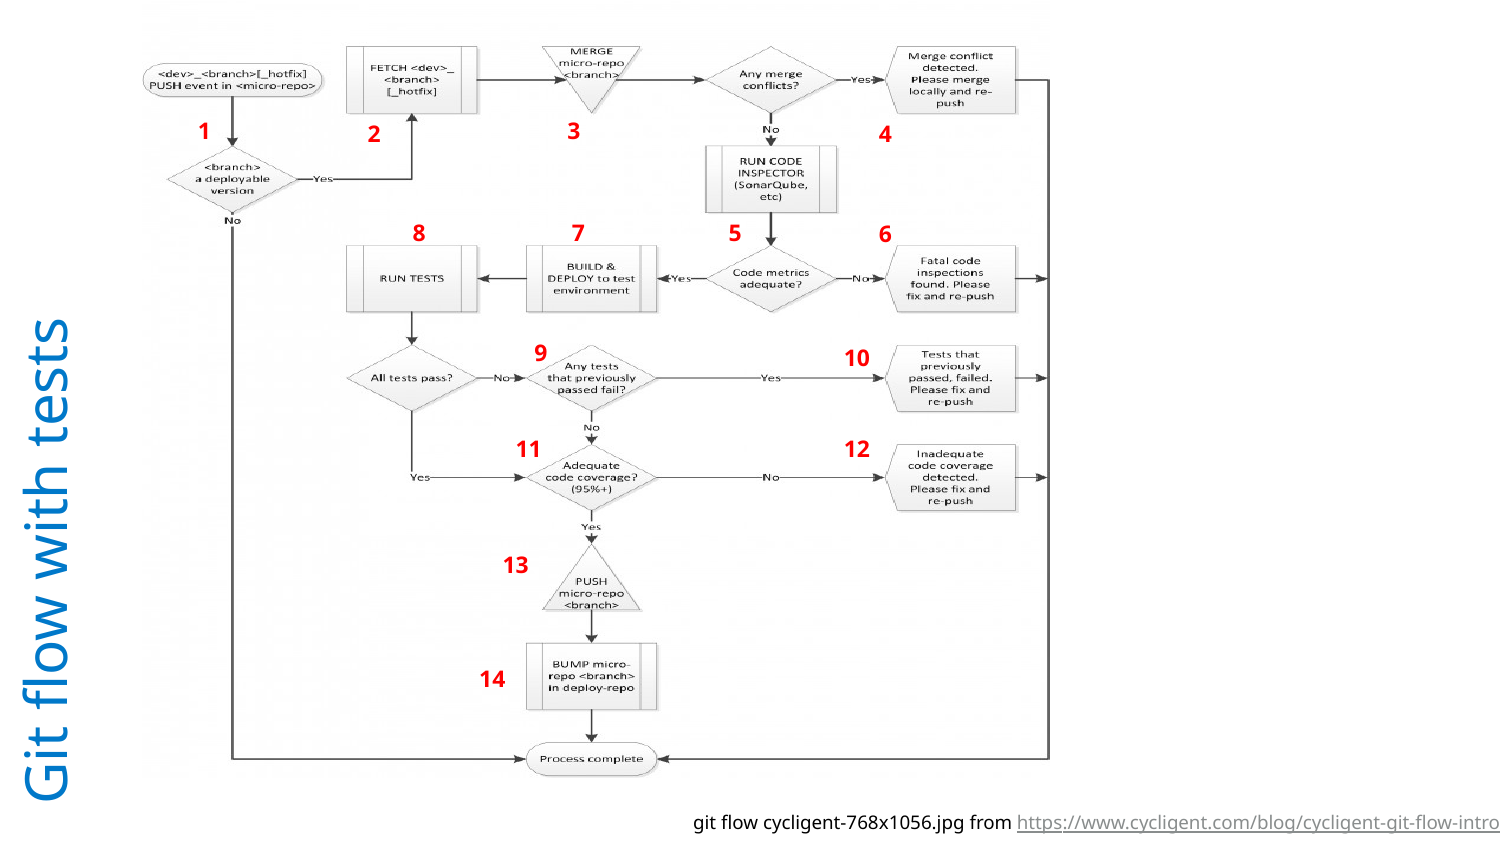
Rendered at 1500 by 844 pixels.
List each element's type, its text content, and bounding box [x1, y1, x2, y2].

picture [142, 0, 1050, 778]
text_box git flow cycligent-768x1056.jpg from https://www.cycligent.com/blog/cycligent-git-flow-intro/ [678, 803, 1500, 844]
title Git flow with tests [8, 27, 85, 805]
